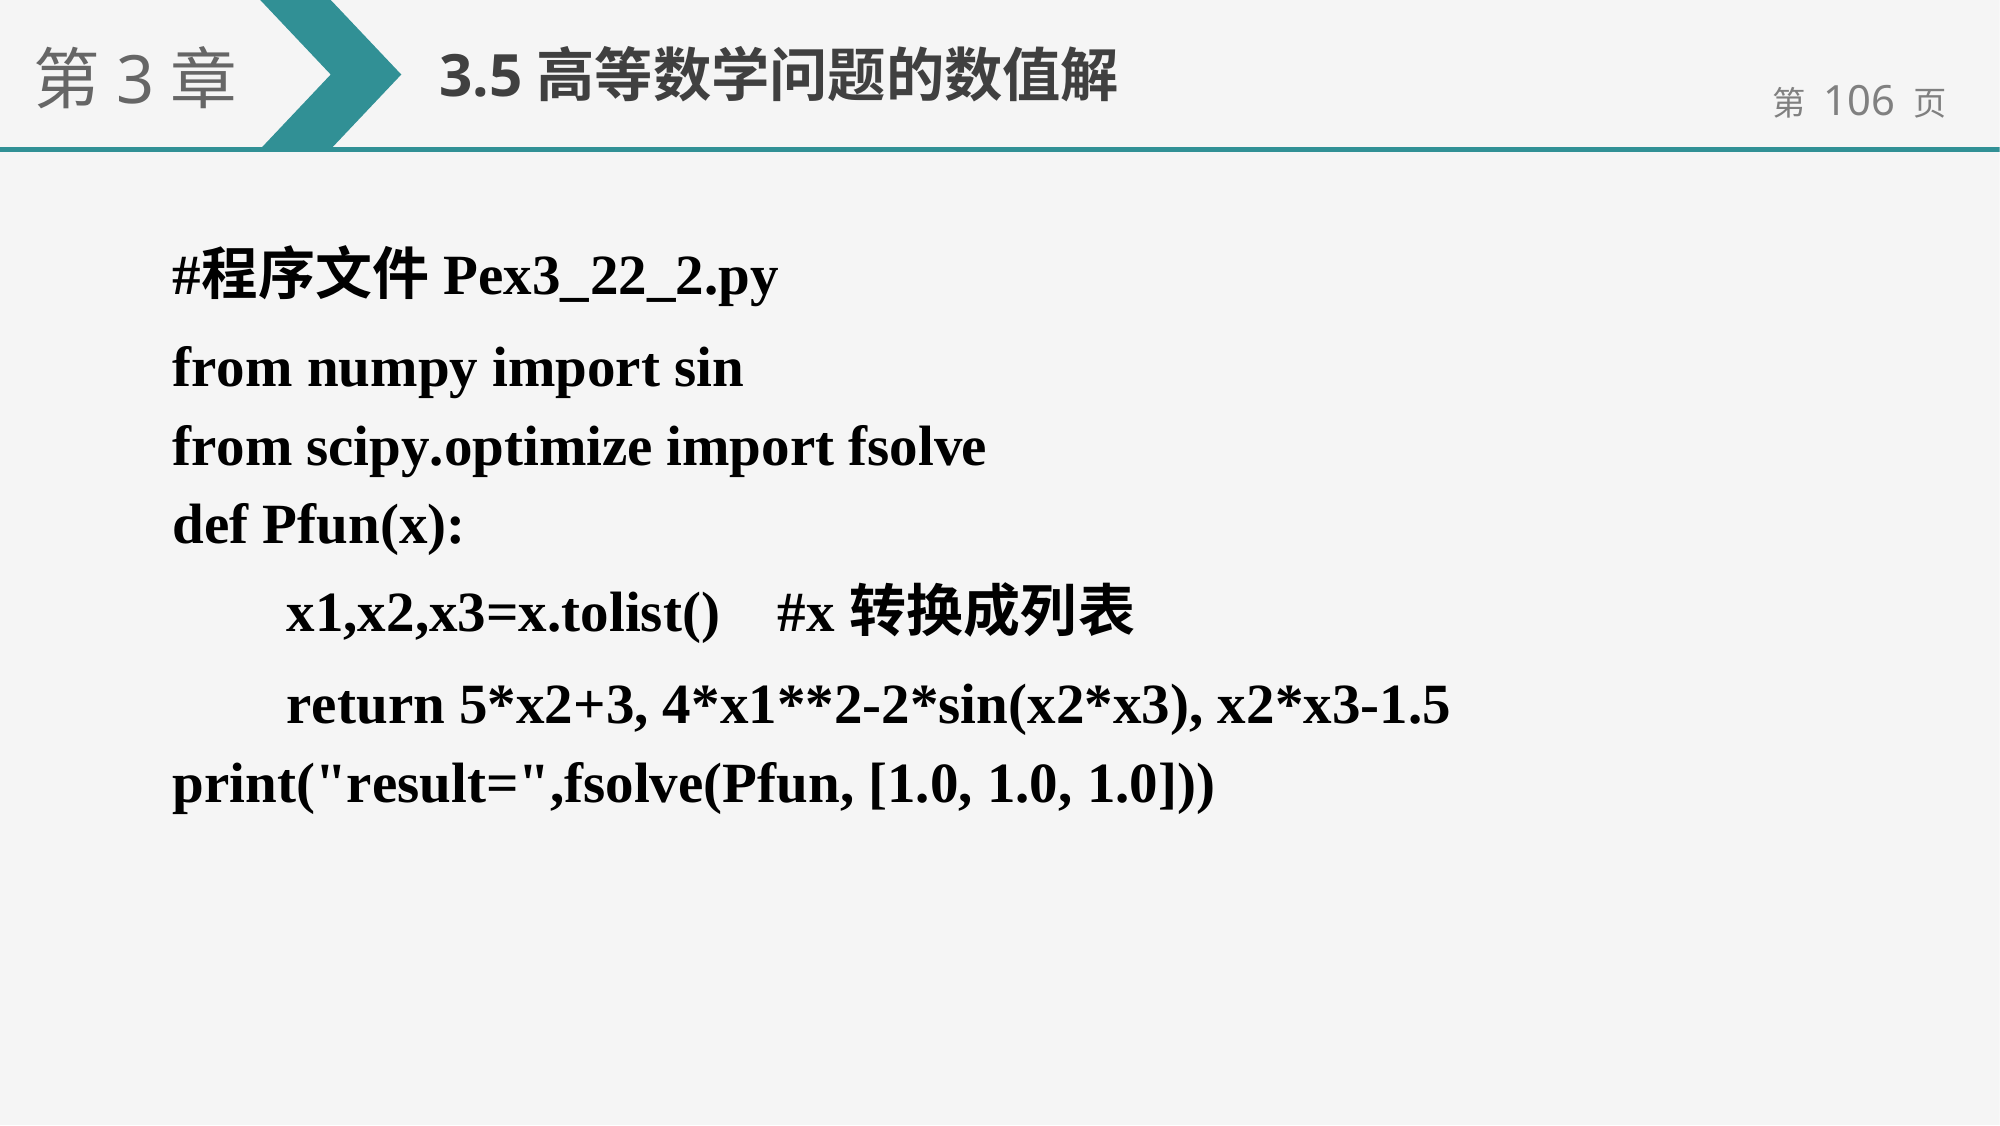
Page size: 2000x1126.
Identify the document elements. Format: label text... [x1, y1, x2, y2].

text_box [258, 0, 403, 148]
text_box 3.5高等数学问题的数值解 [424, 31, 1366, 116]
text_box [58, 216, 1912, 859]
text_box 第3章 [19, 29, 253, 125]
